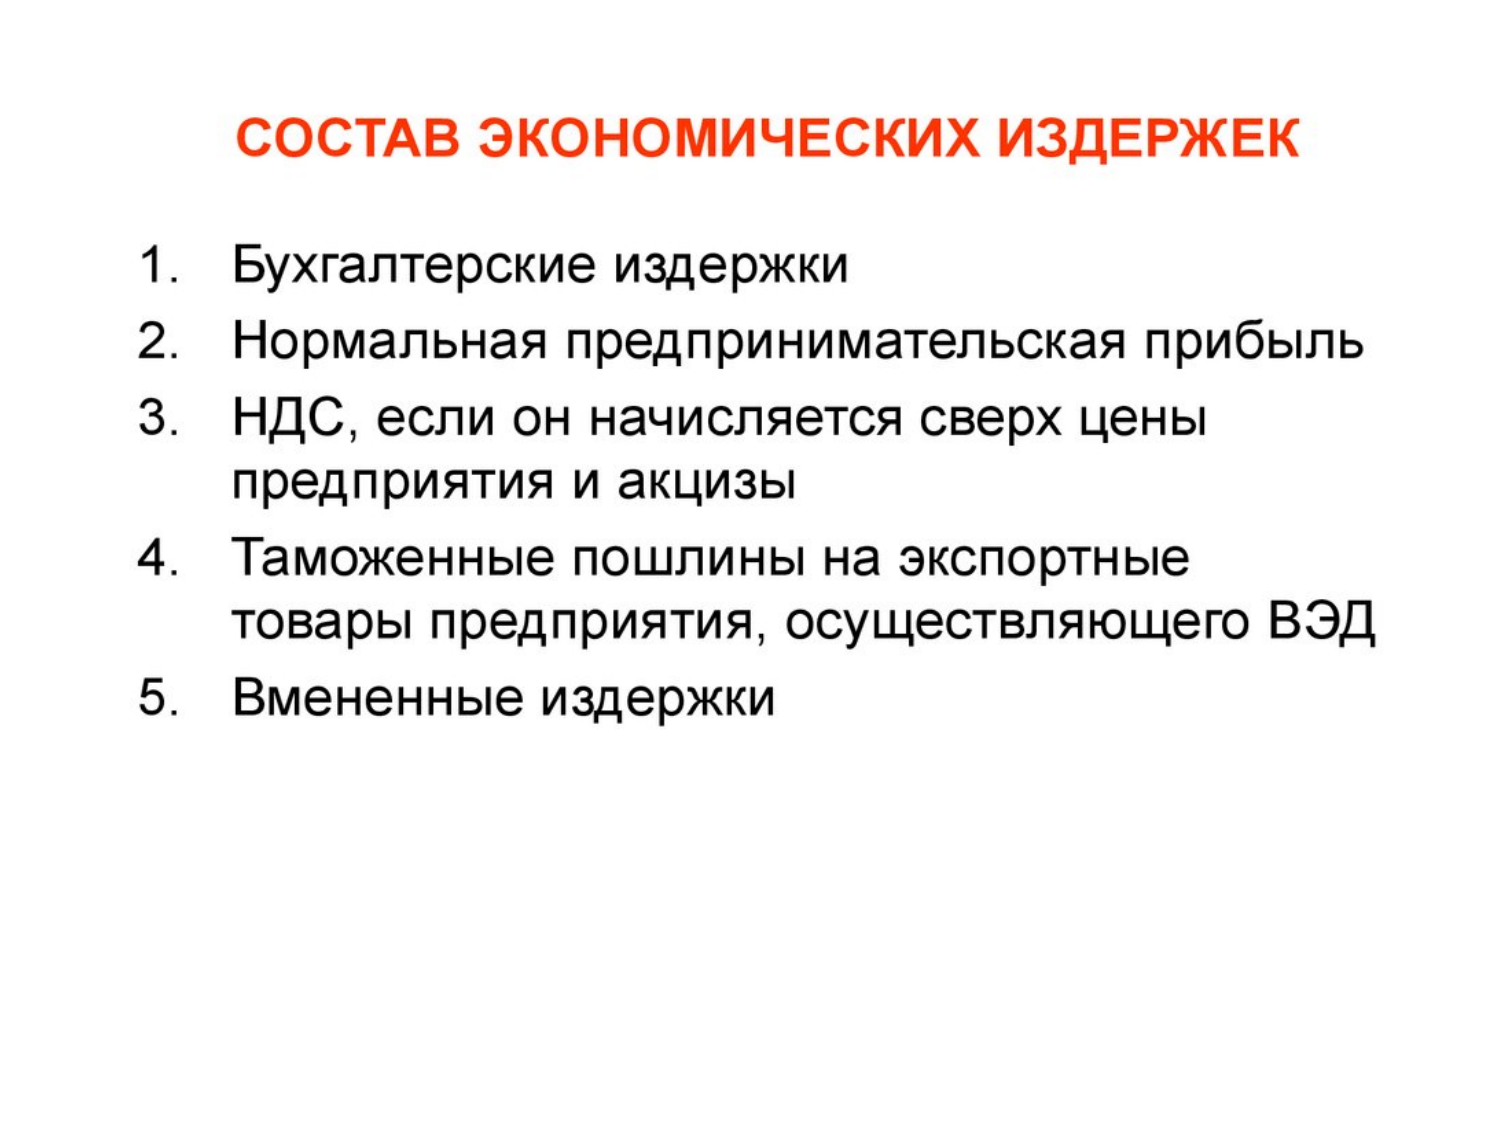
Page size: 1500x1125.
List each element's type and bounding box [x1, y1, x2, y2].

picture [64, 30, 1471, 1048]
